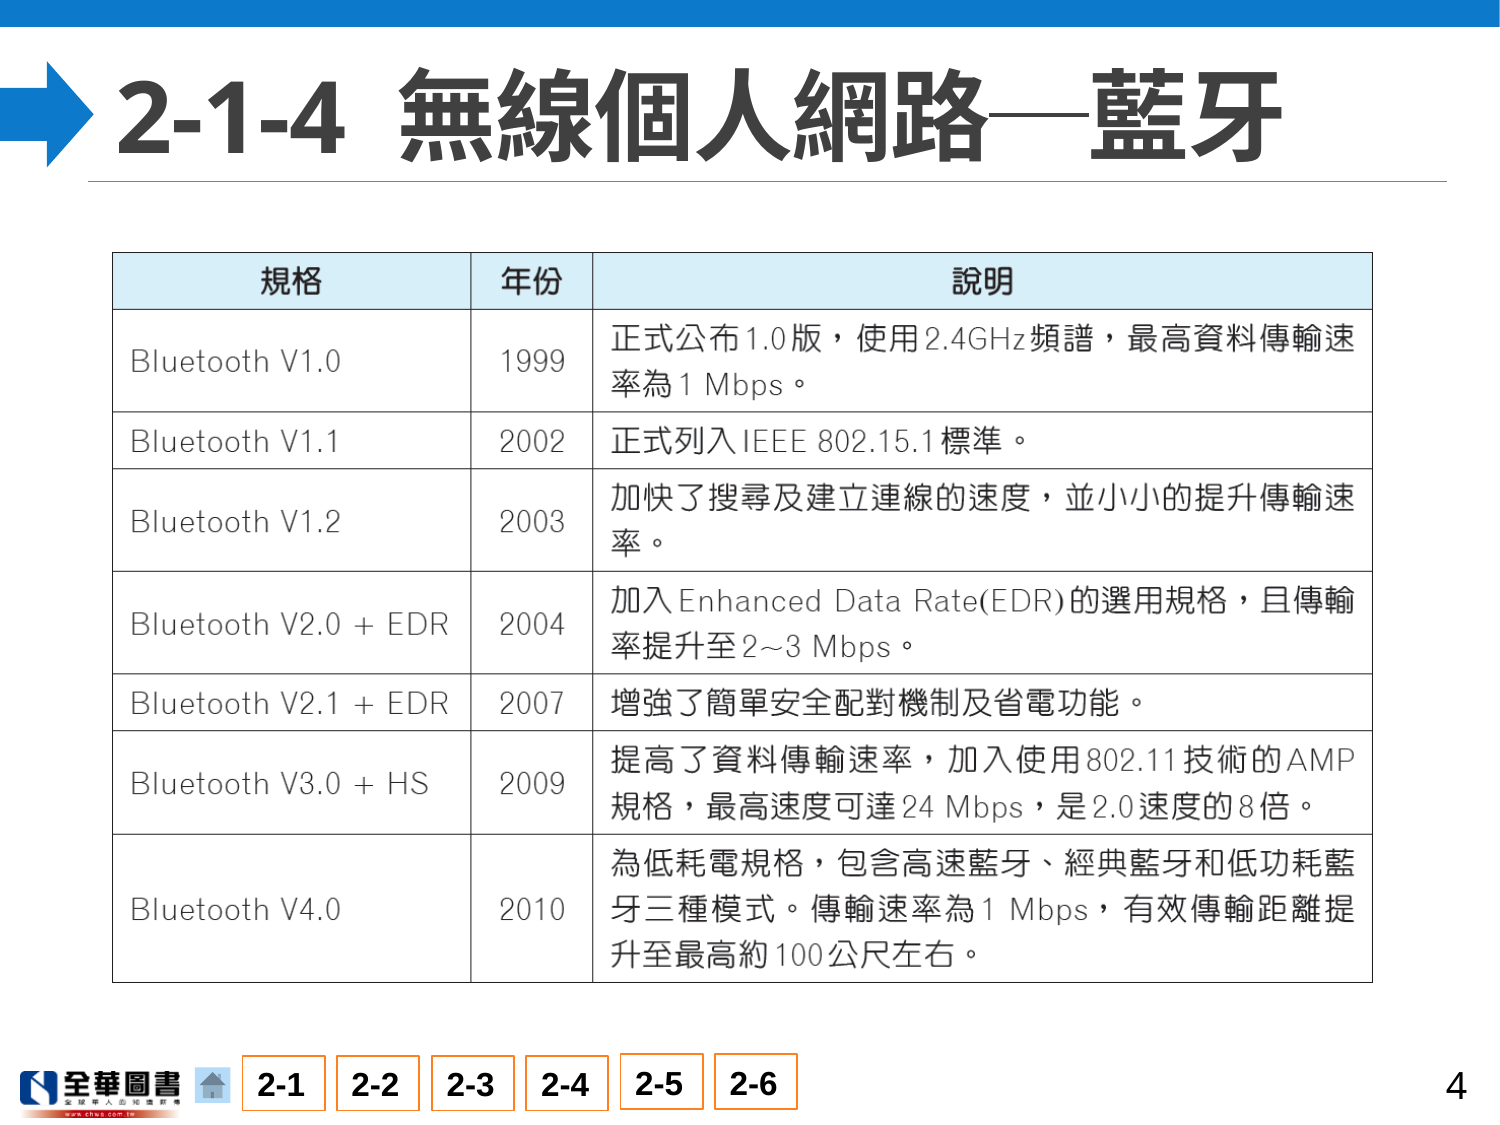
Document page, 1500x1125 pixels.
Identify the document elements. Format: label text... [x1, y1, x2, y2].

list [111, 252, 1373, 984]
title 2-1-4 無線個人網路─藍牙 [100, 47, 1447, 182]
picture [20, 1071, 180, 1118]
slide_number 4 [1320, 1057, 1483, 1118]
